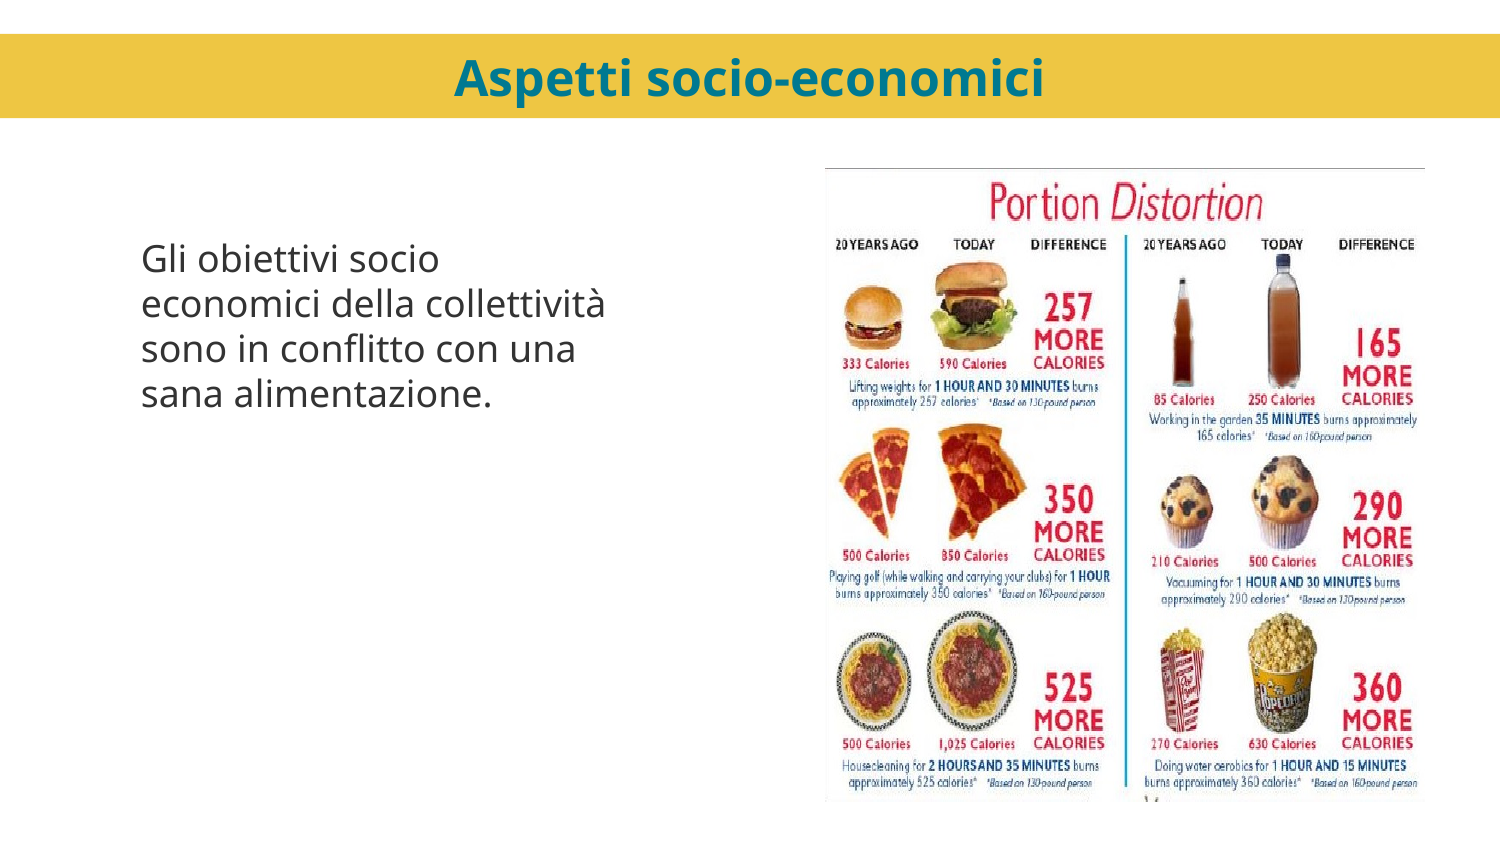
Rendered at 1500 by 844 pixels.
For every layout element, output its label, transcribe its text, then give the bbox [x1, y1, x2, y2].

text_box Aspetti socio-economici [74, 42, 1425, 110]
text_box Gli obiettivi socio economici della collettività sono in conflitto con una sana alimentazione. [119, 219, 630, 431]
text_box [0, 33, 1500, 119]
picture [824, 168, 1425, 802]
